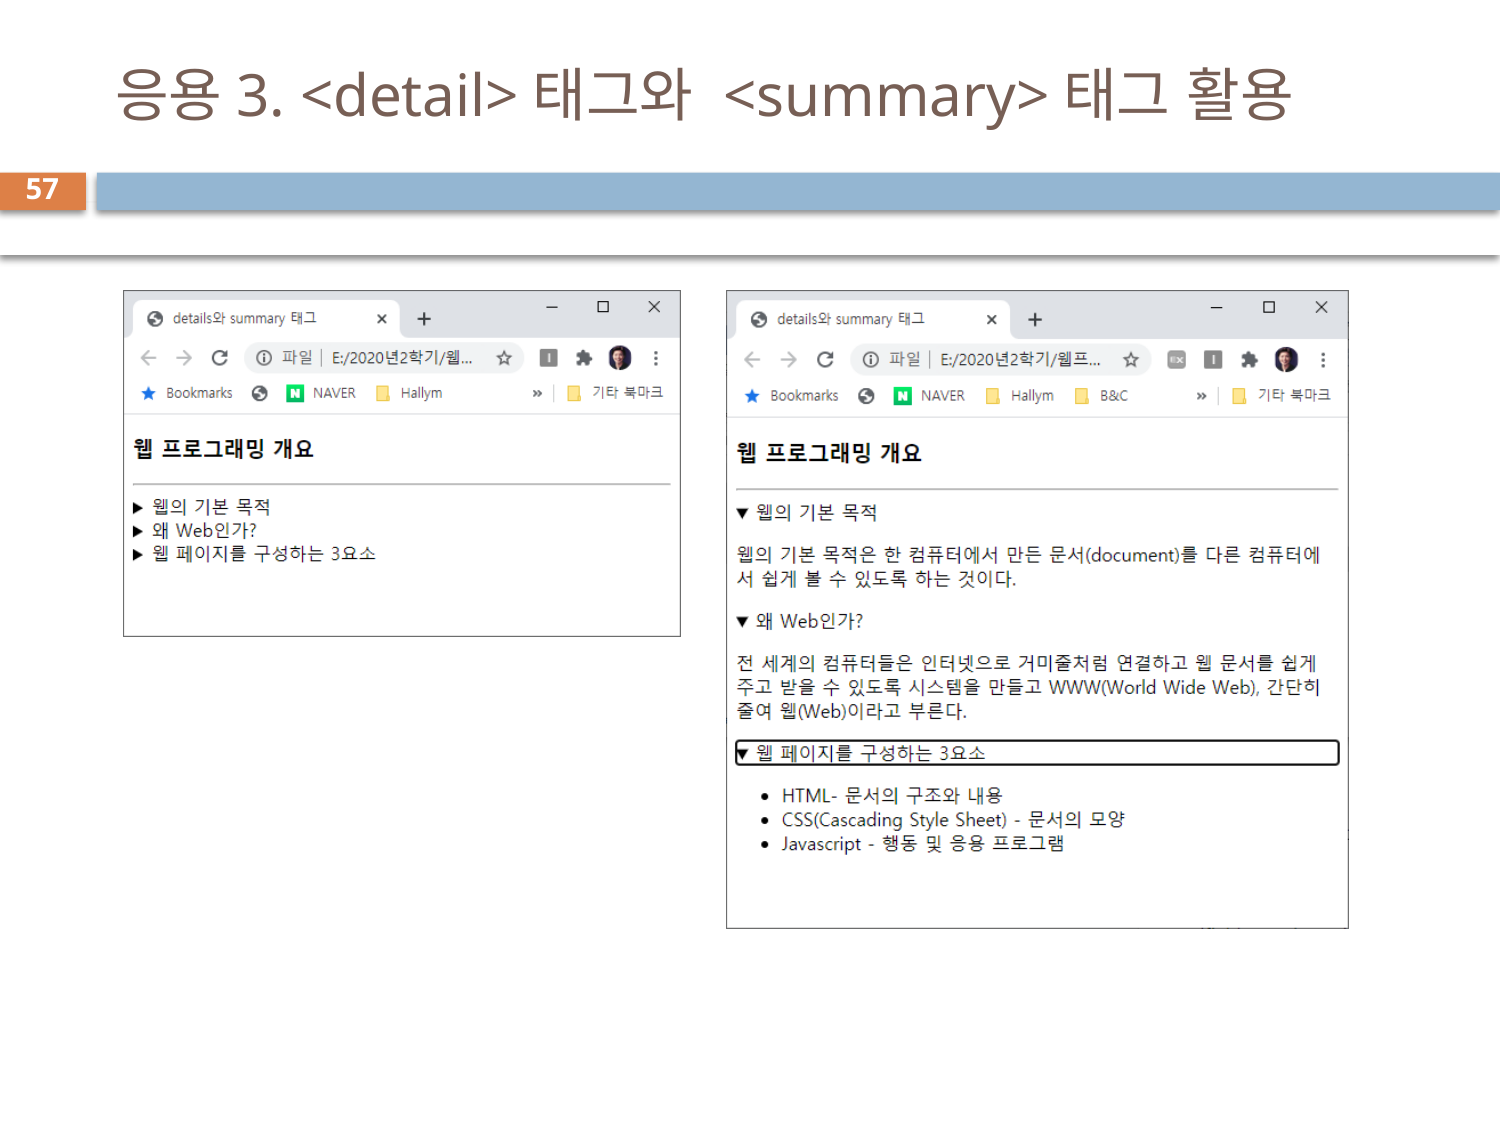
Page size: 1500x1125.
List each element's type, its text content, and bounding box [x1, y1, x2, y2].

picture [123, 290, 681, 637]
title 응용3. <detail>태그와 <summary>태그 활용 [100, 37, 1438, 149]
slide_number 57 [0, 170, 87, 211]
picture [725, 290, 1349, 930]
